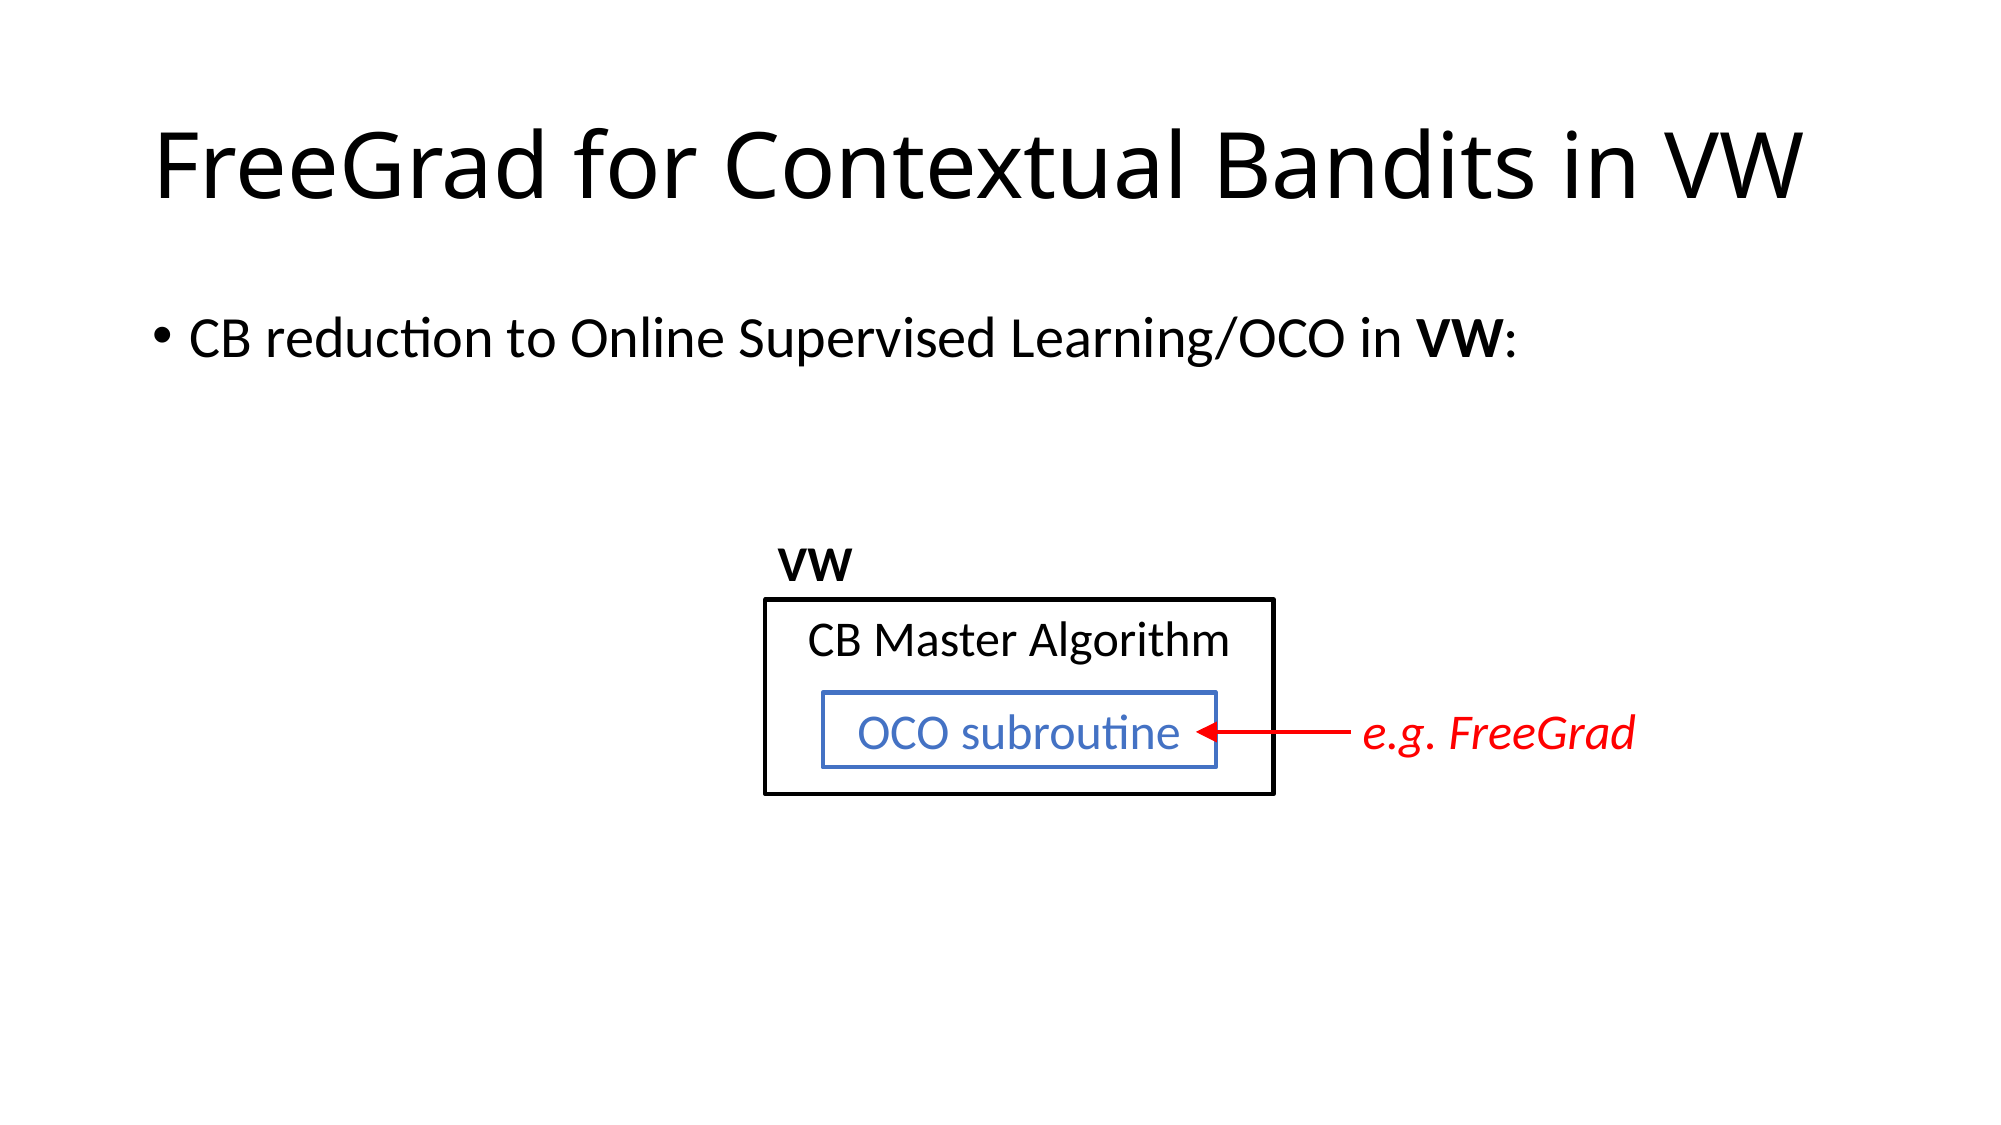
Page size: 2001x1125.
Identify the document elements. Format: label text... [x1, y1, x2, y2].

title FreeGrad for Contextual Bandits in VW [137, 59, 1863, 278]
list CB reduction to Online Supervised Learning/OCO in VW: [137, 299, 1863, 1014]
